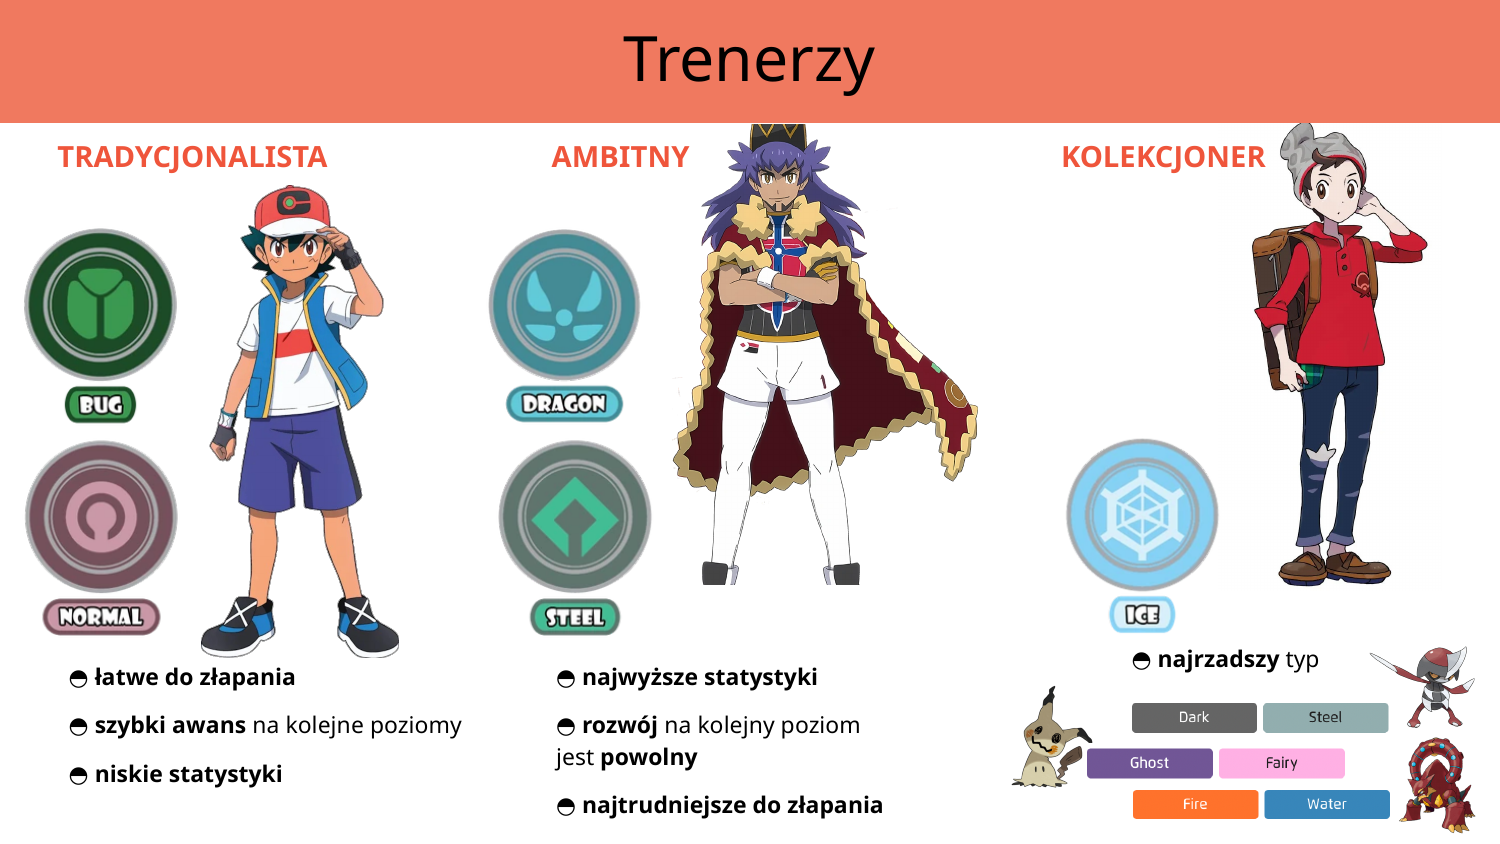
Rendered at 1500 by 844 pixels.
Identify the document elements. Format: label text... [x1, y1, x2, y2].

picture [12, 433, 187, 641]
picture [672, 123, 978, 585]
text_box KOLEKCJONER [1034, 123, 1213, 188]
title Trenerzy [0, 0, 1500, 123]
picture [476, 223, 650, 431]
picture [991, 629, 1491, 838]
text_box ◓ najrzadszy typ [1116, 630, 1361, 686]
text_box AMBITNY [491, 123, 671, 188]
picture [201, 185, 399, 659]
picture [1057, 117, 1443, 641]
picture [12, 223, 187, 431]
picture [491, 433, 660, 641]
text_box ◓ łatwe do złapania ◓ szybki awans na kolejne poziomy ◓ niskie statystyki [53, 643, 489, 802]
text_box ◓ najwyższe statystyki ◓ rozwój na kolejny poziom jest powolny ◓ najtrudniejsze do złapania [541, 643, 914, 834]
text_box TRADYCJONALISTA [41, 123, 344, 188]
